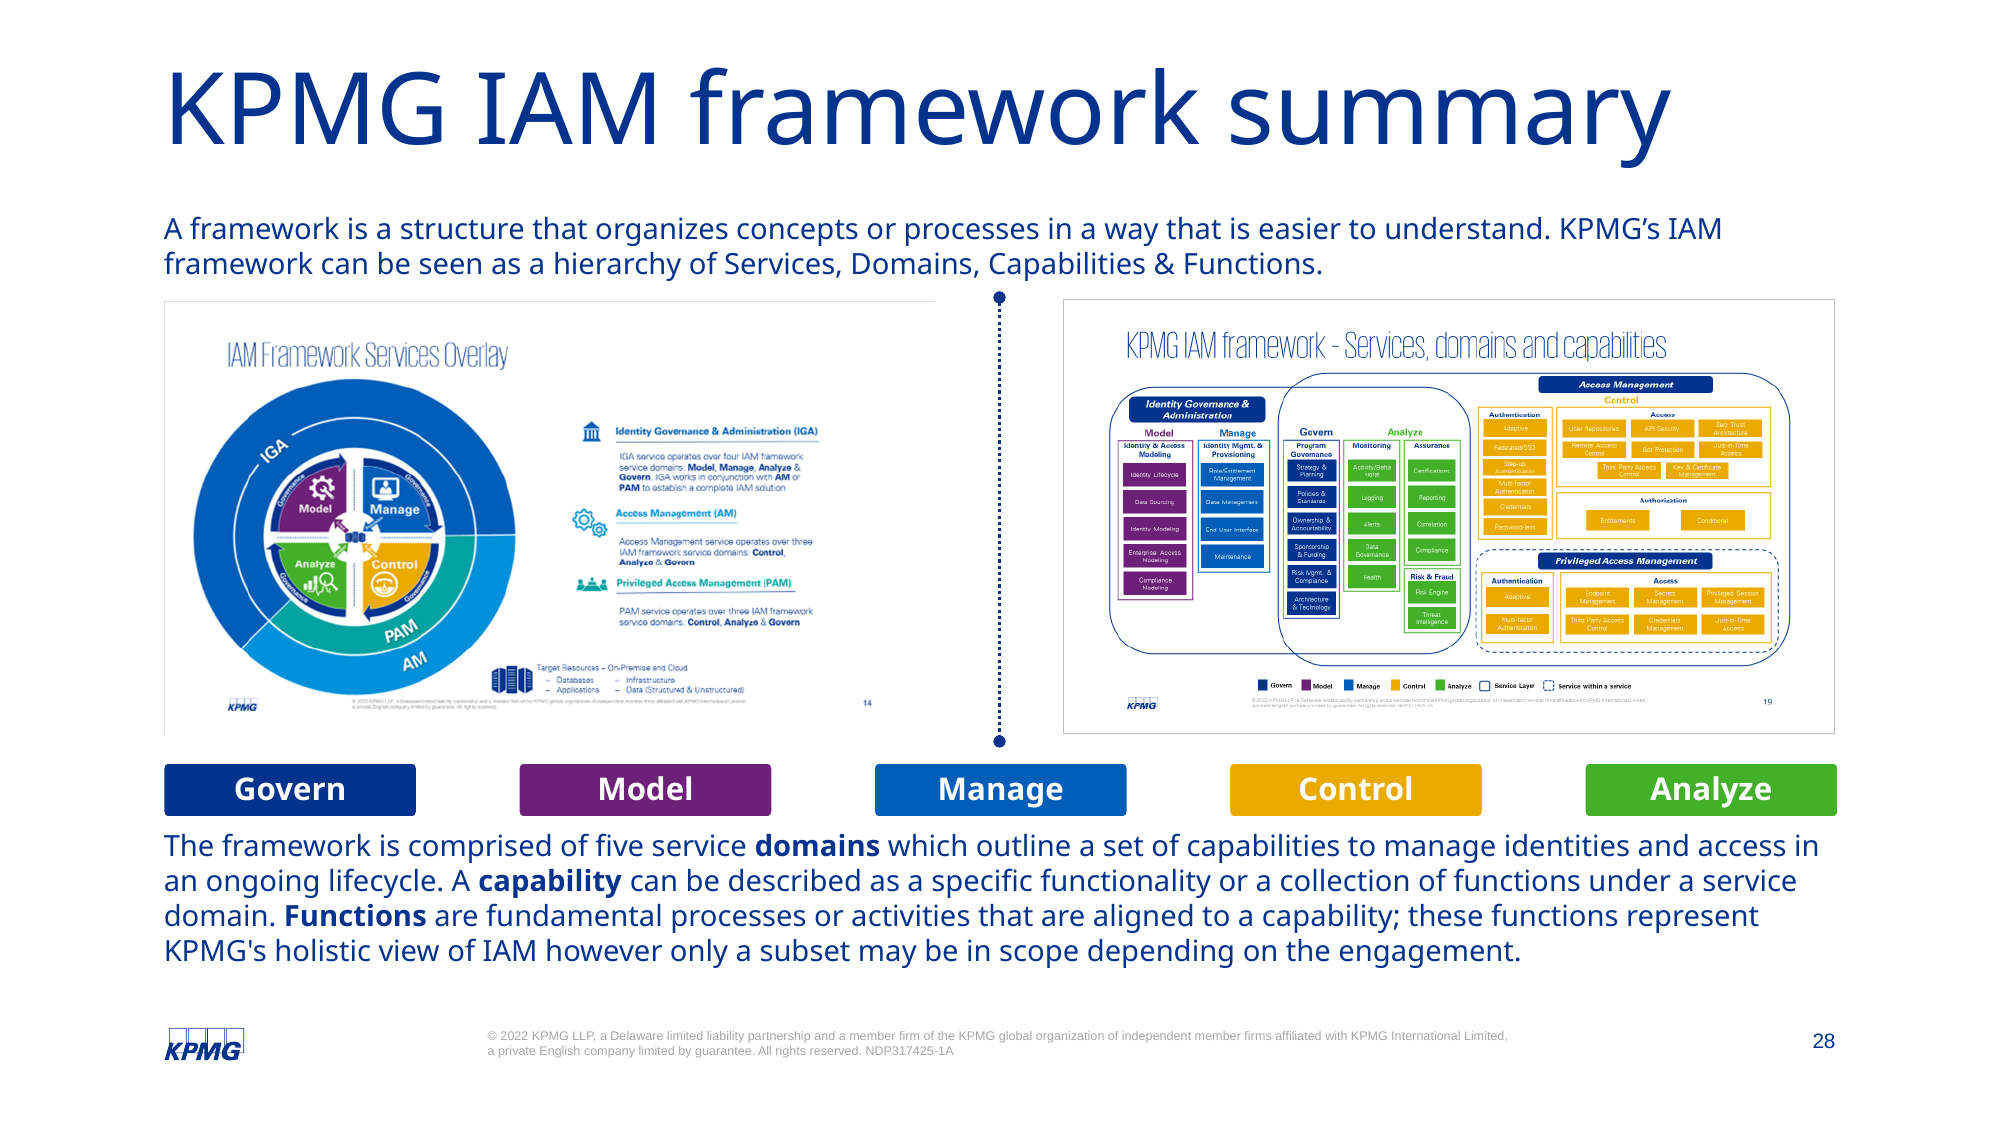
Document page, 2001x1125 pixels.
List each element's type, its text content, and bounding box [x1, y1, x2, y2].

title KPMG IAM framework summary [163, 70, 1837, 159]
picture [1063, 299, 1835, 734]
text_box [163, 297, 1839, 969]
list A framework is a structure that organizes concepts or processes in a way that is easier to understand. KPMG’s IAM framework can be seen as a hierarchy of Services, Domains, Capabilities & Functions. [163, 210, 1837, 287]
